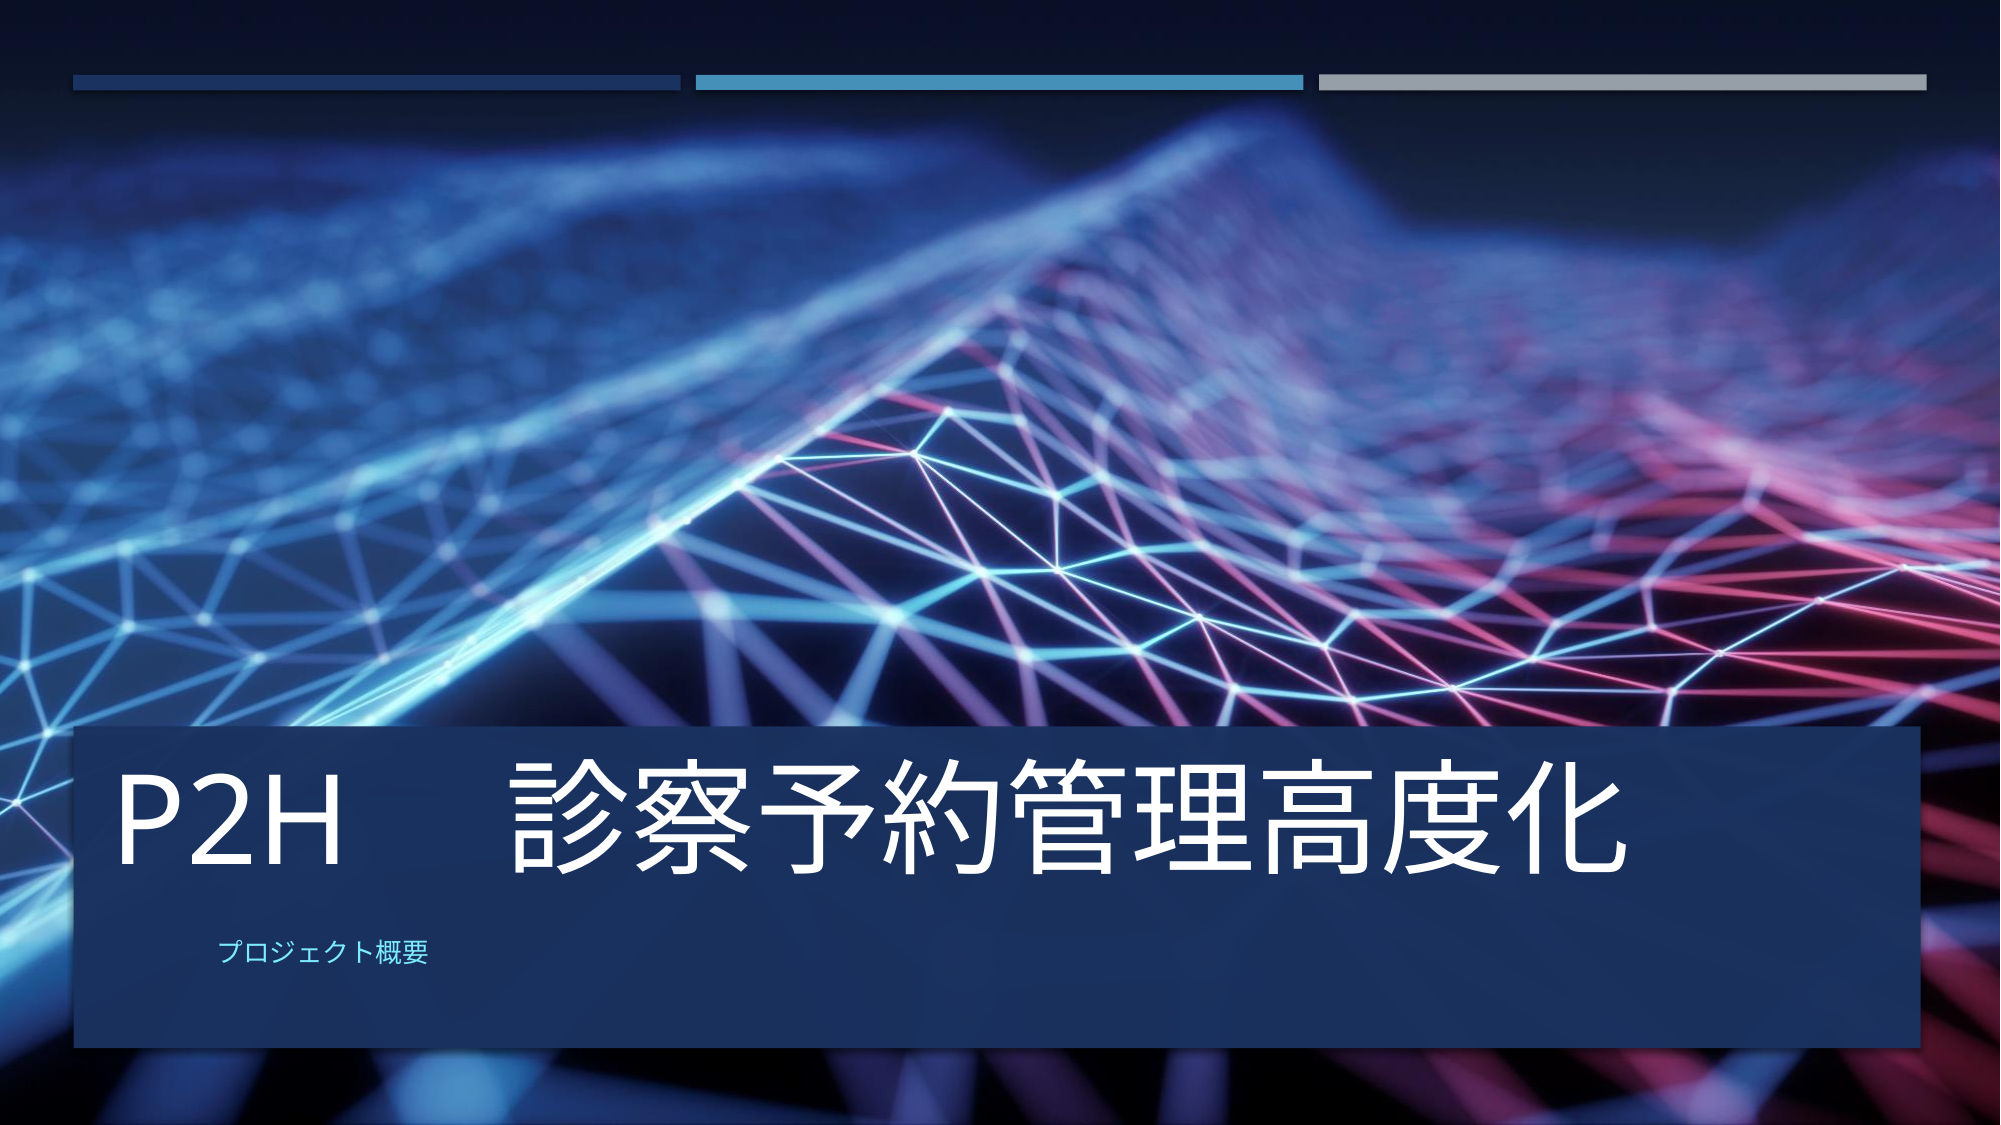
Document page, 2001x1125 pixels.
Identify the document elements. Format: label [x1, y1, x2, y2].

picture [0, 0, 2000, 1125]
text_box [72, 73, 1928, 92]
